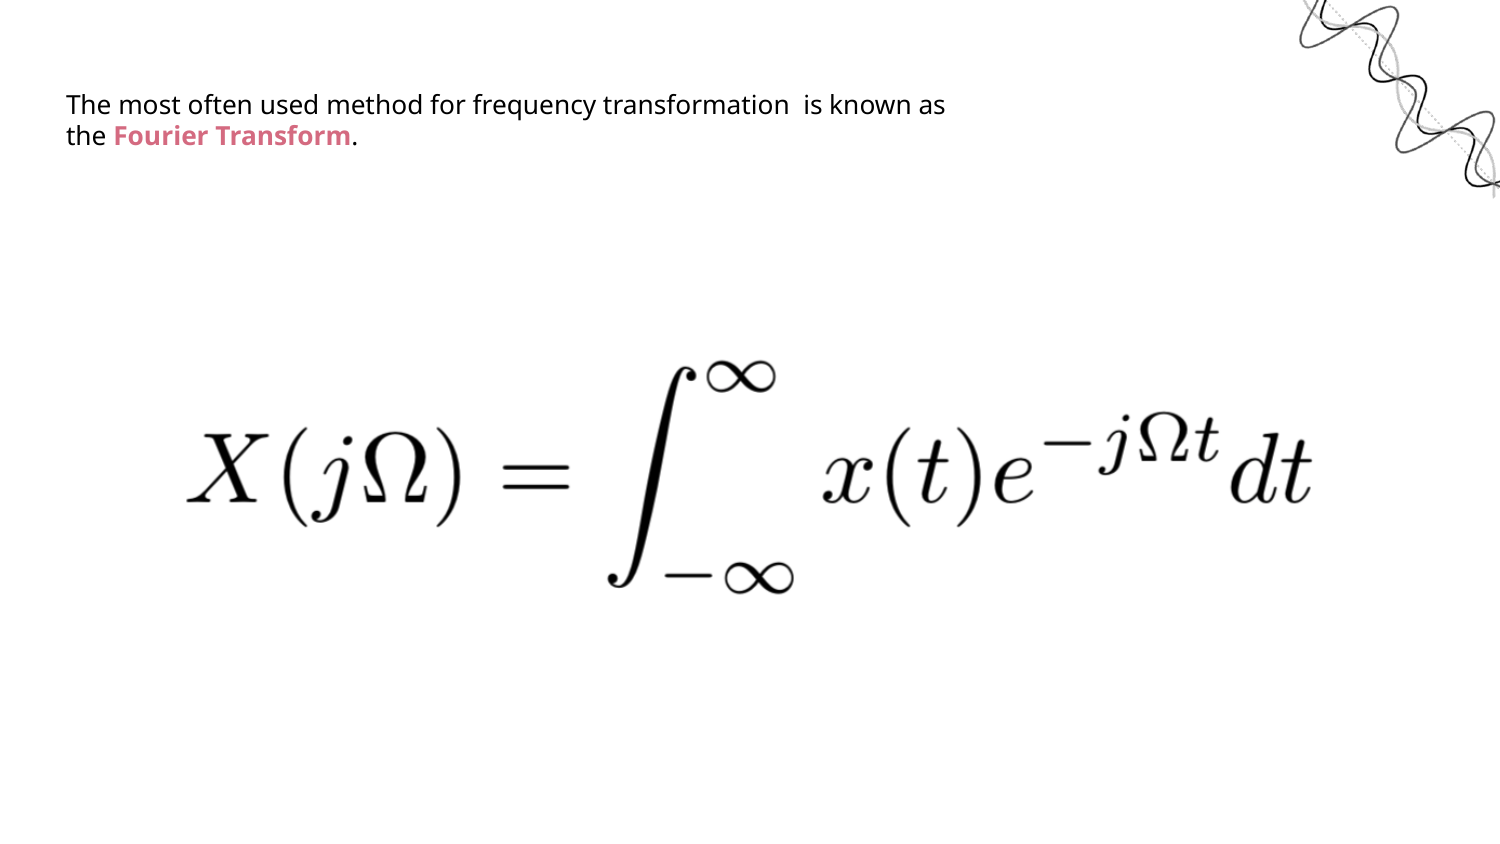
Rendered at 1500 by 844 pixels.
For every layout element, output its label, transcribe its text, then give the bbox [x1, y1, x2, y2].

picture [149, 0, 1500, 667]
title The most often used method for frequency transformation is known as the Fourier Transform. [51, 72, 1449, 167]
